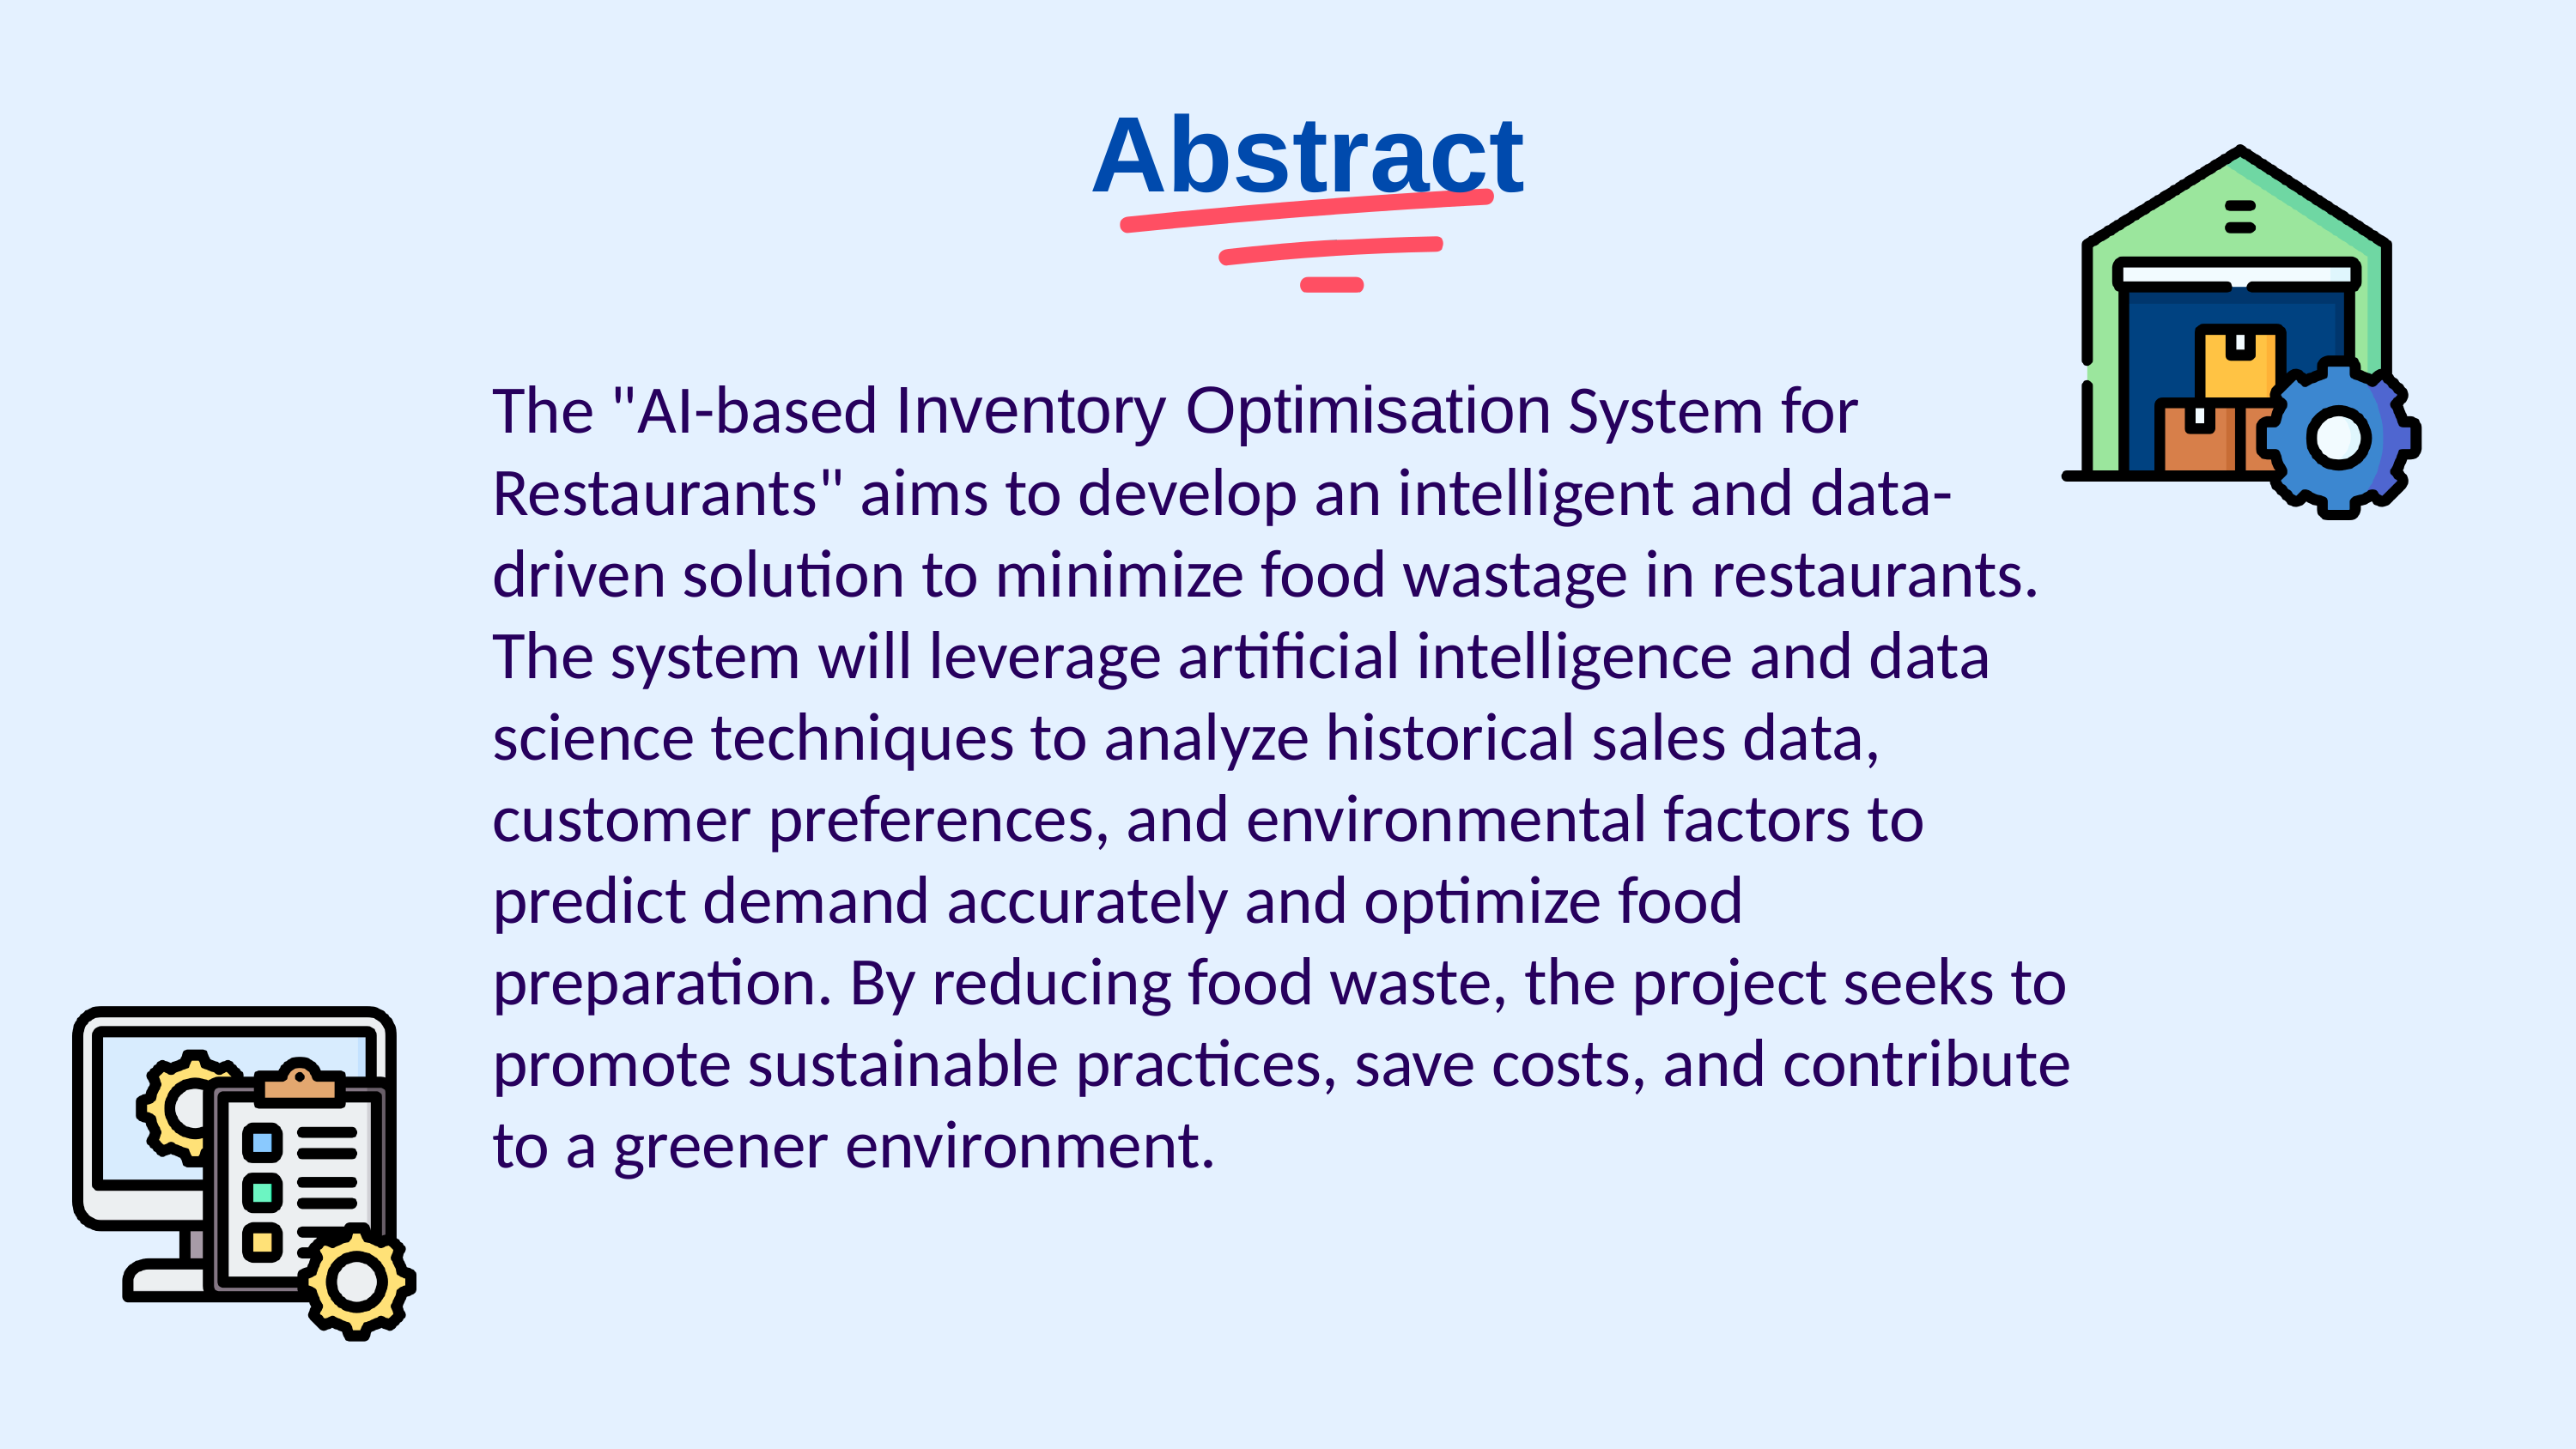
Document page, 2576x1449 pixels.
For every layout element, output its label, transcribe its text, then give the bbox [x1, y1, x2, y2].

text_box [1120, 213, 1496, 294]
text_box Abstract [835, 58, 1780, 213]
picture [65, 996, 422, 1352]
text_box The "AI-based Inventory Optimisation System for Restaurants" aims to develop an intelligent and data-driven solution to minimize food wastage in restaurants. The system will leverage artificial intelligence and data science techniques to analyze historical sales data, customer preferences, and environmental factors to predict demand accurately and optimize food preparation. By reducing food waste, the project seeks to promote sustainable practices, save costs, and contribute to a greener environment. [479, 352, 2097, 1096]
picture [2053, 144, 2429, 520]
